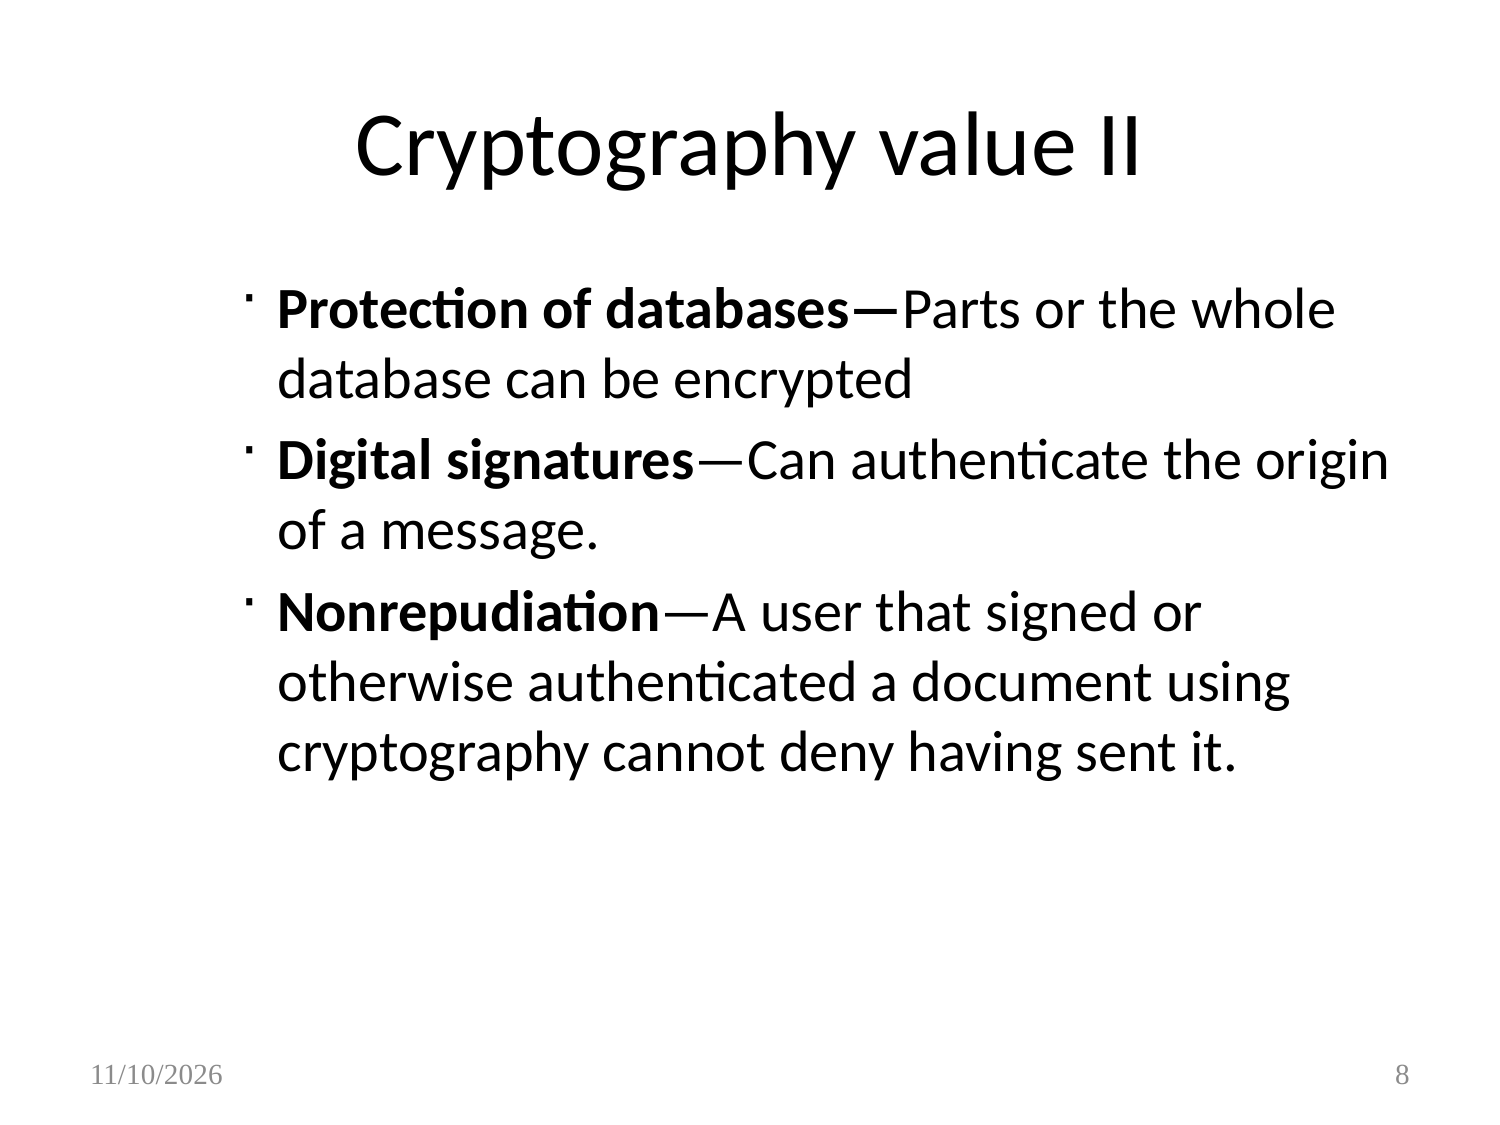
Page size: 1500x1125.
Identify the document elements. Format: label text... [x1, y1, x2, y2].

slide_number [75, 1042, 425, 1103]
slide_number 8 [1074, 1042, 1425, 1103]
title Cryptography value II [75, 45, 1425, 233]
list Protection of databases—Parts or the whole database can be encrypted Digital signatures—Can authenticate the origin of a message. Nonrepudiation—A user that signed or otherwise authenticated a document using cryptography cannot deny having sent it. [75, 262, 1425, 1005]
